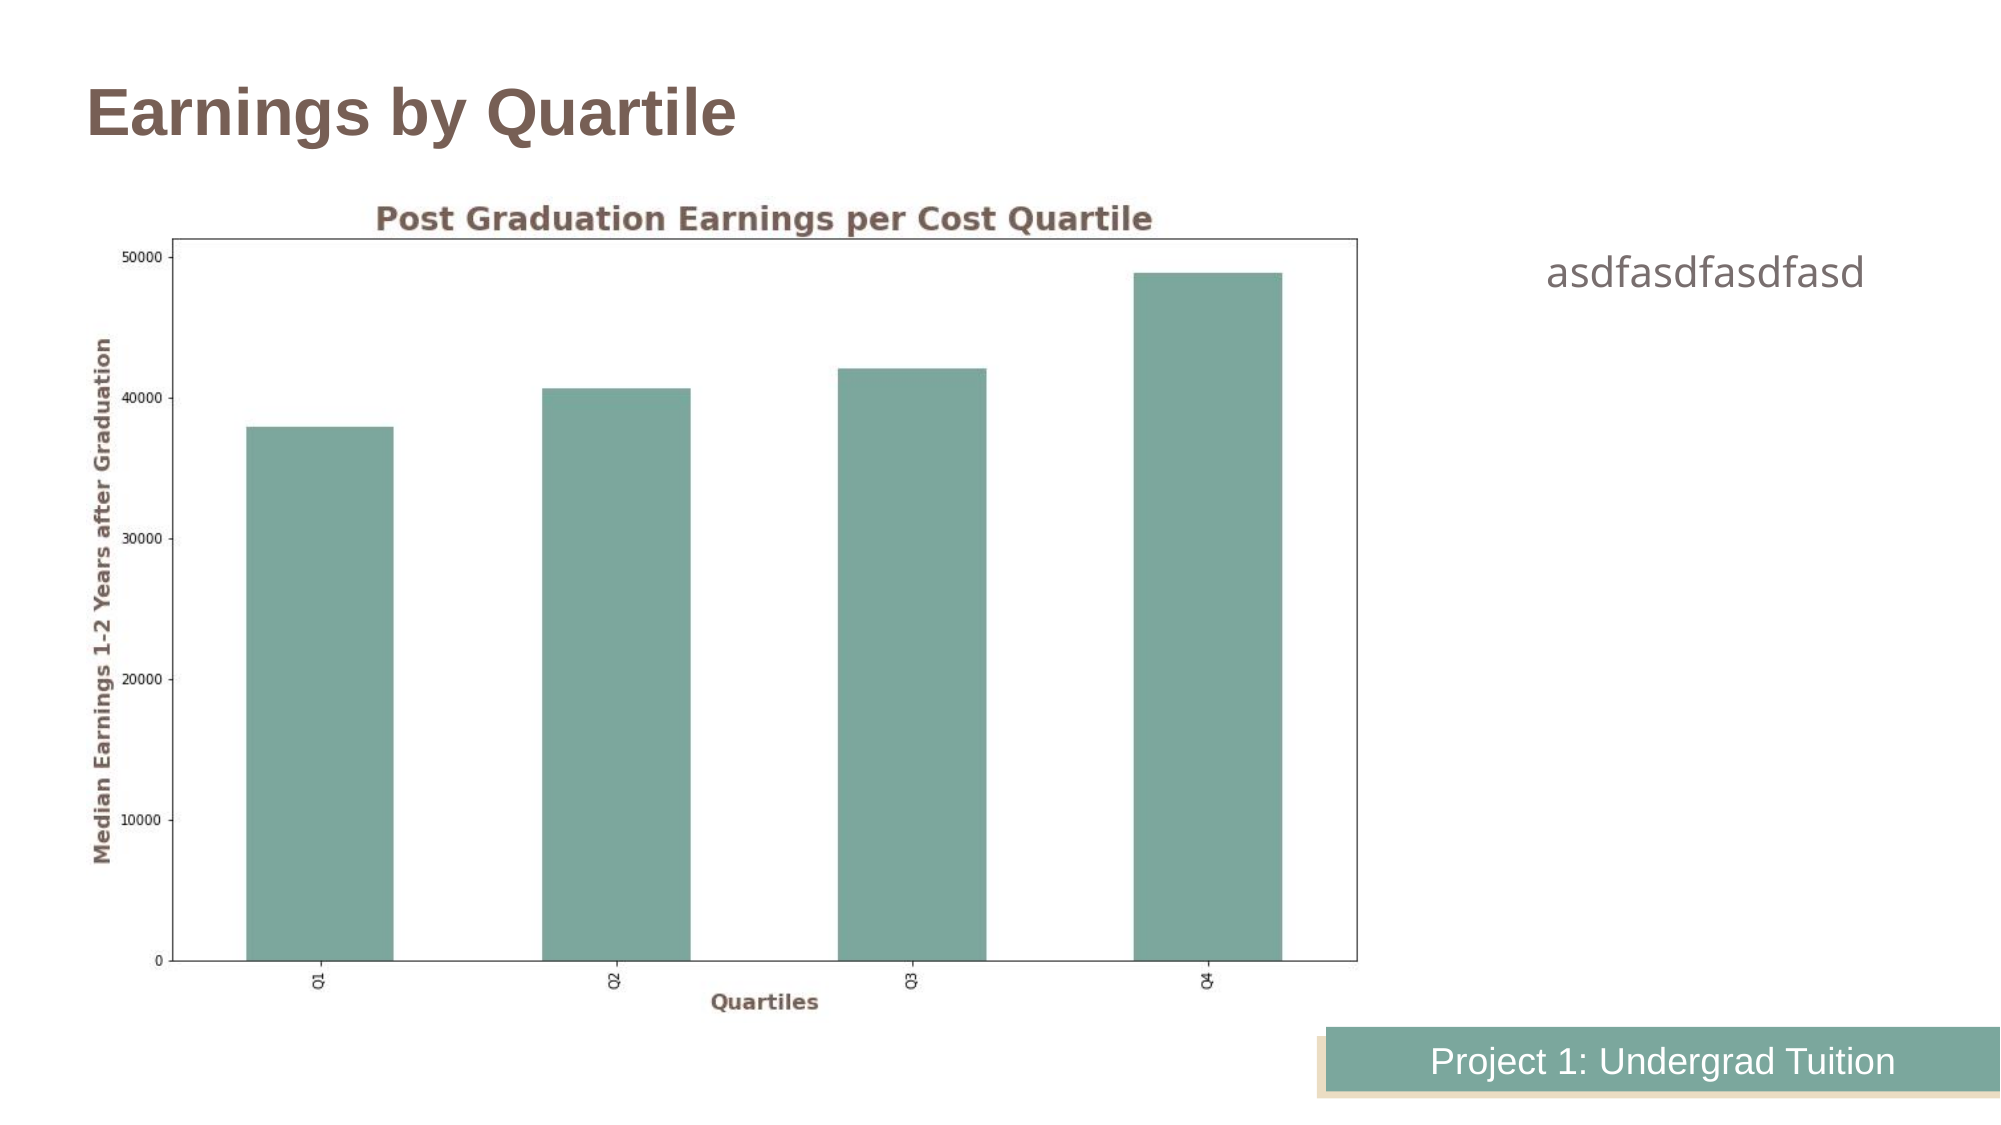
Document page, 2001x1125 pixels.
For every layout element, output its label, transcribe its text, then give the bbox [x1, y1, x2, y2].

text_box asdfasdfasdfasd [1531, 238, 1881, 304]
picture [86, 196, 1366, 1023]
title Earnings by Quartile [86, 31, 1914, 197]
